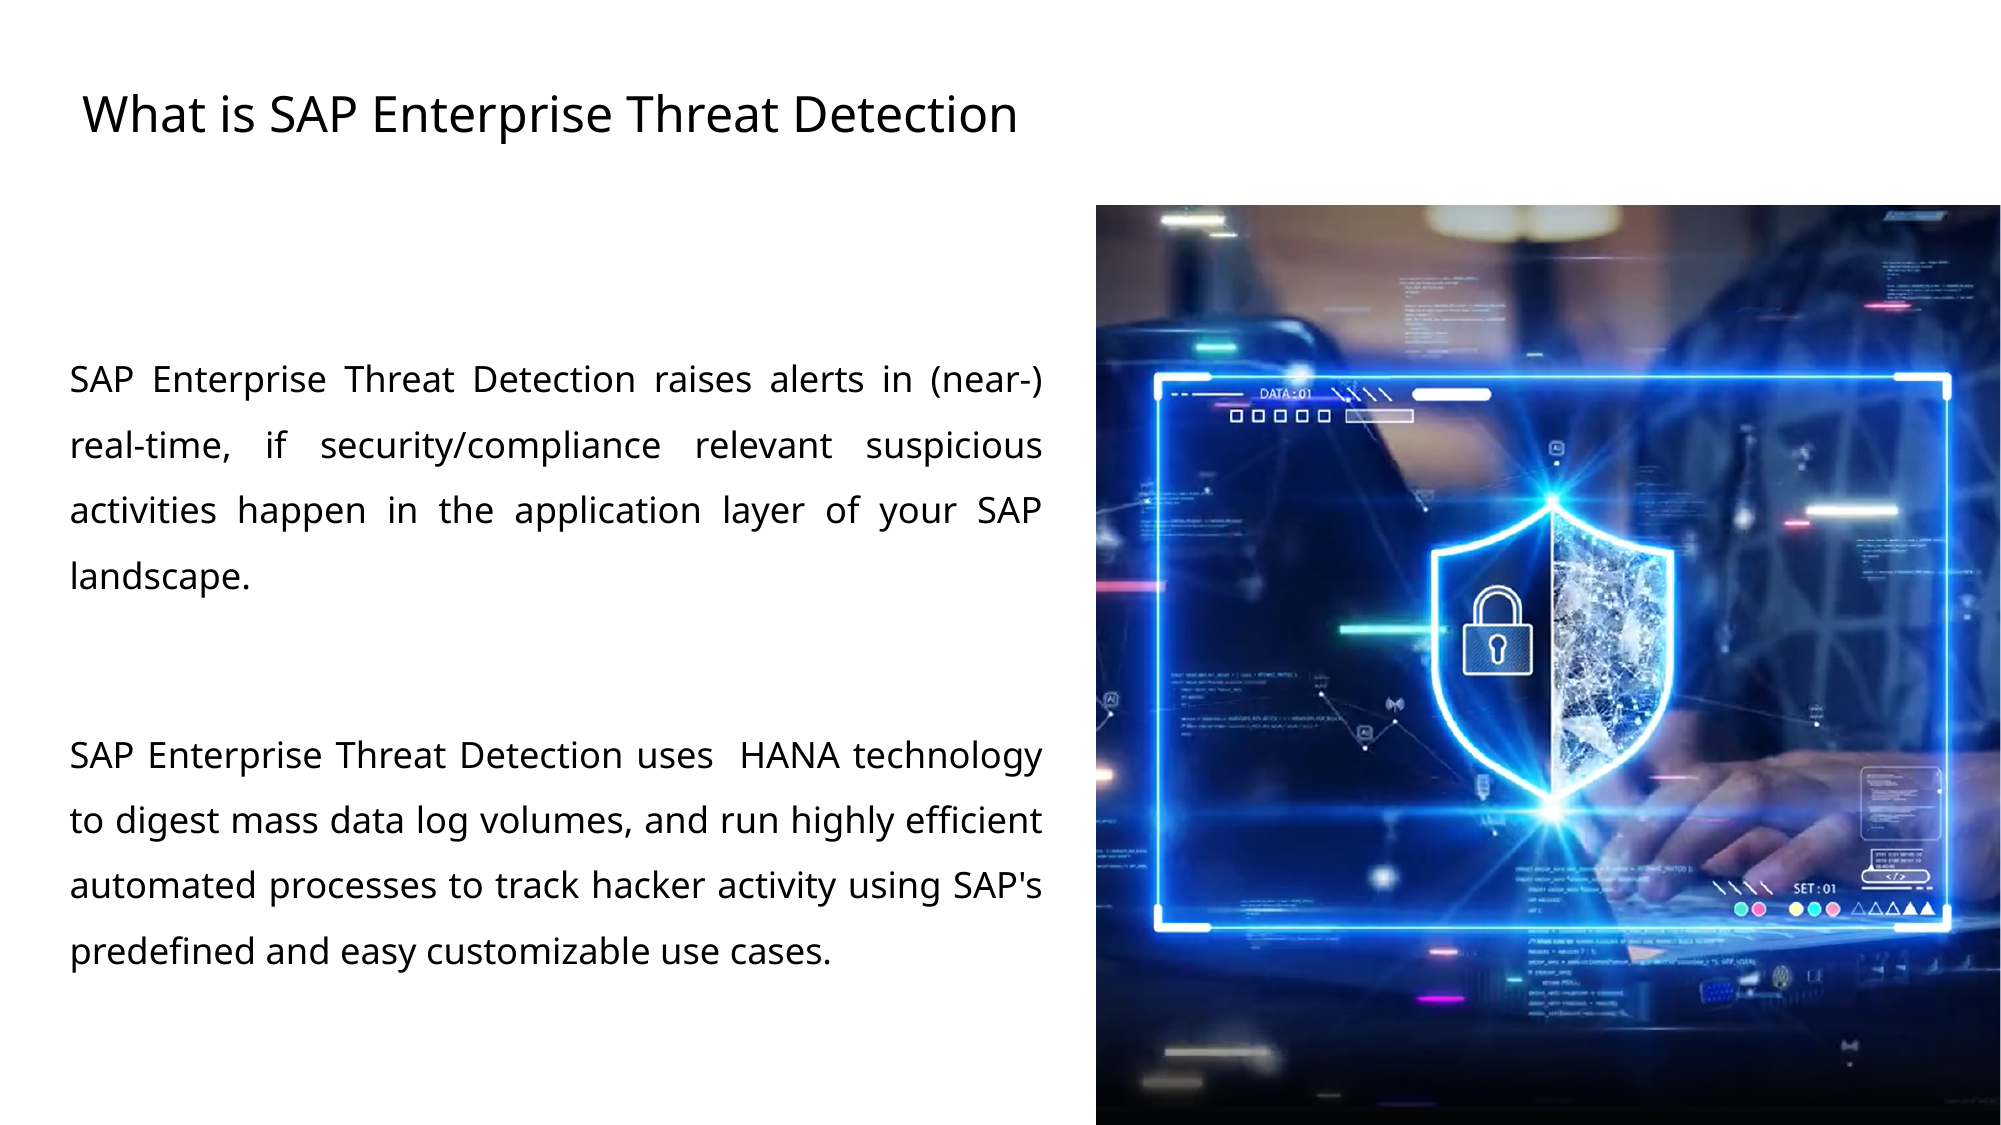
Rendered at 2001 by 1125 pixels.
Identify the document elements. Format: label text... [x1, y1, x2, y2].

title What is SAP Enterprise Threat Detection [82, 82, 1247, 204]
picture [1095, 205, 2001, 1125]
list SAP Enterprise Threat Detection raises alerts in (near-) real-time, if security/compliance relevant suspicious activities happen in the application layer of your SAP landscape. SAP Enterprise Threat Detection uses HANA technology to digest mass data log volumes, and run highly efficient automated processes to track hacker activity using SAP's predefined and easy customizable use cases. [69, 269, 1044, 1044]
